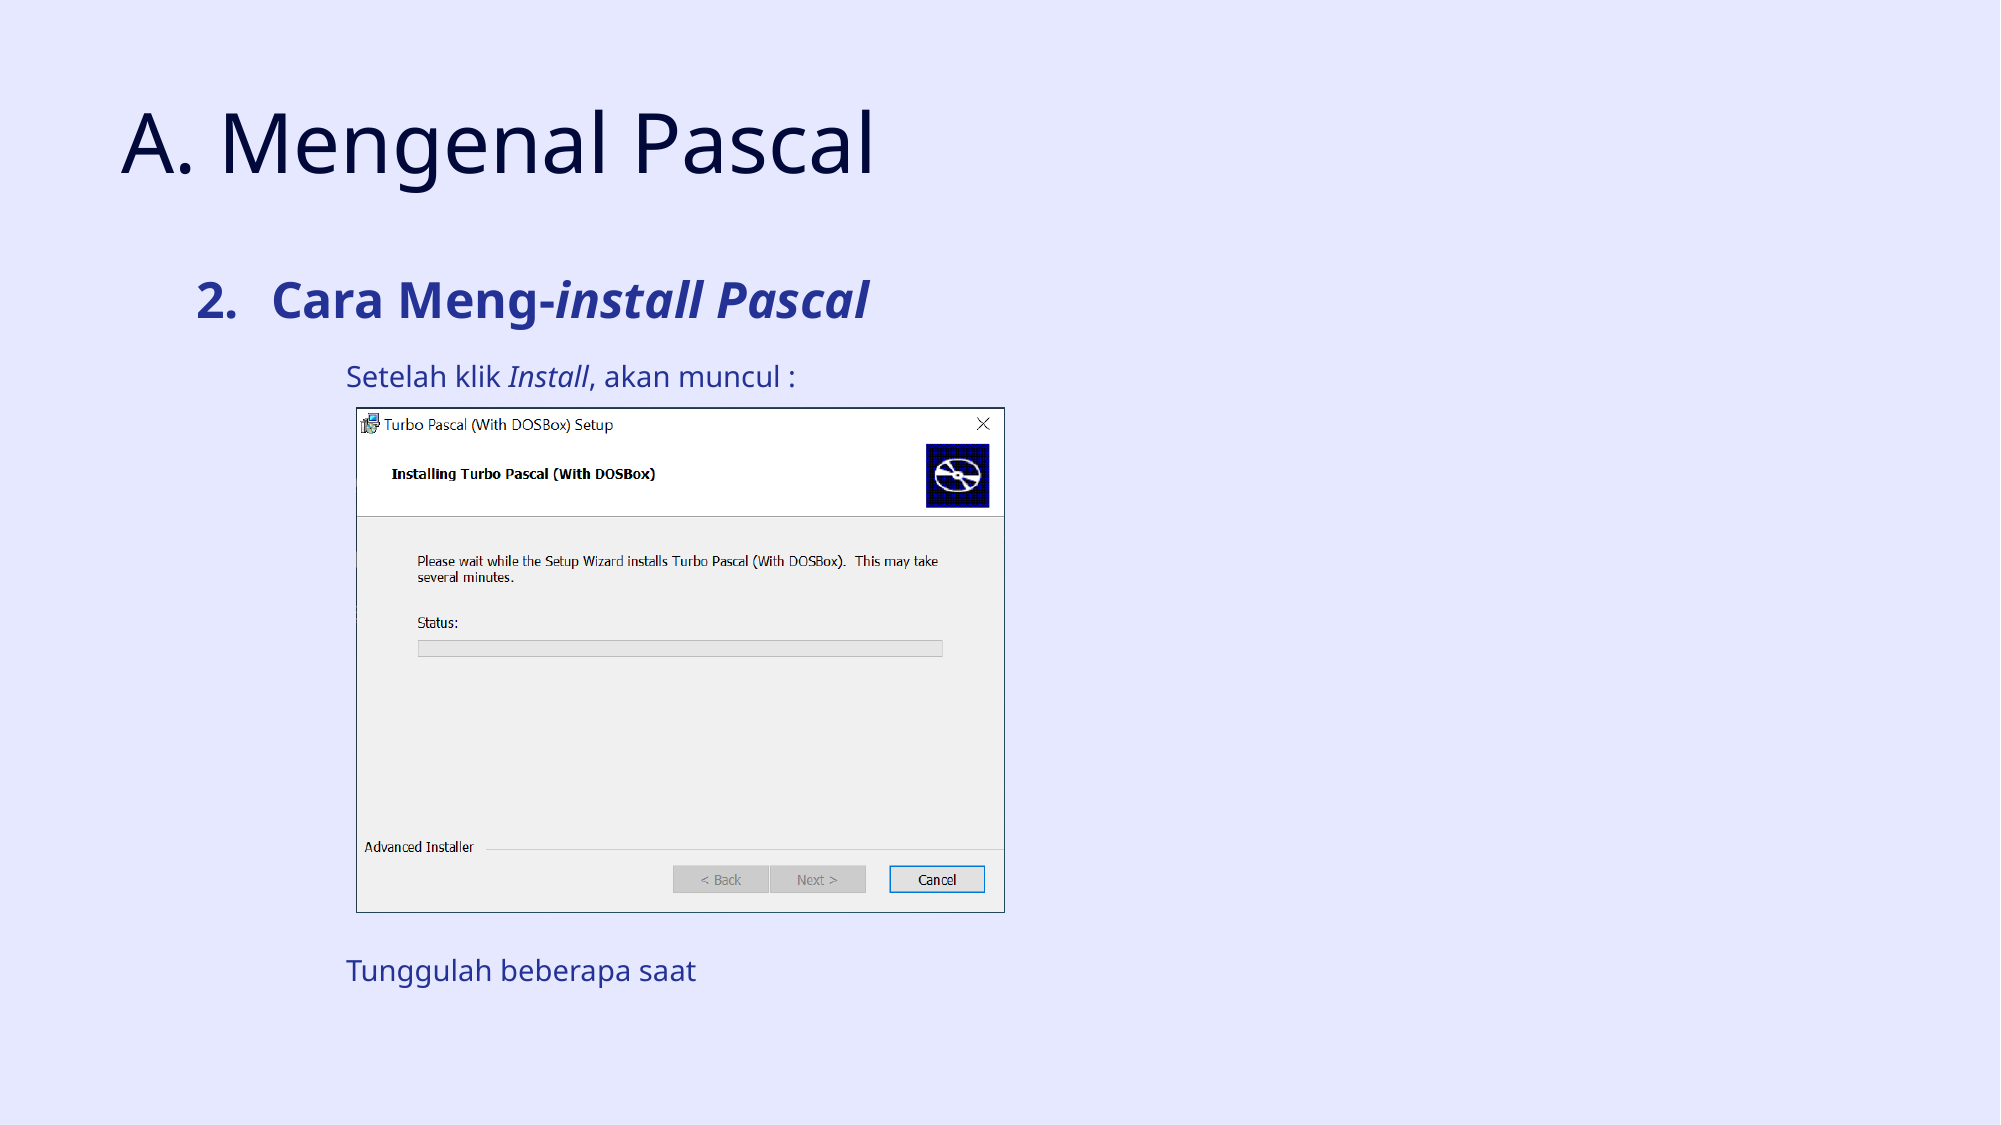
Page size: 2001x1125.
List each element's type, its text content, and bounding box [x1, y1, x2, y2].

list Cara Meng-install Pascal Setelah klik Install, akan muncul : Tunggulah beberapa saat [181, 244, 1828, 1075]
picture [355, 406, 1005, 913]
title A. Mengenal Pascal [106, 74, 1649, 206]
